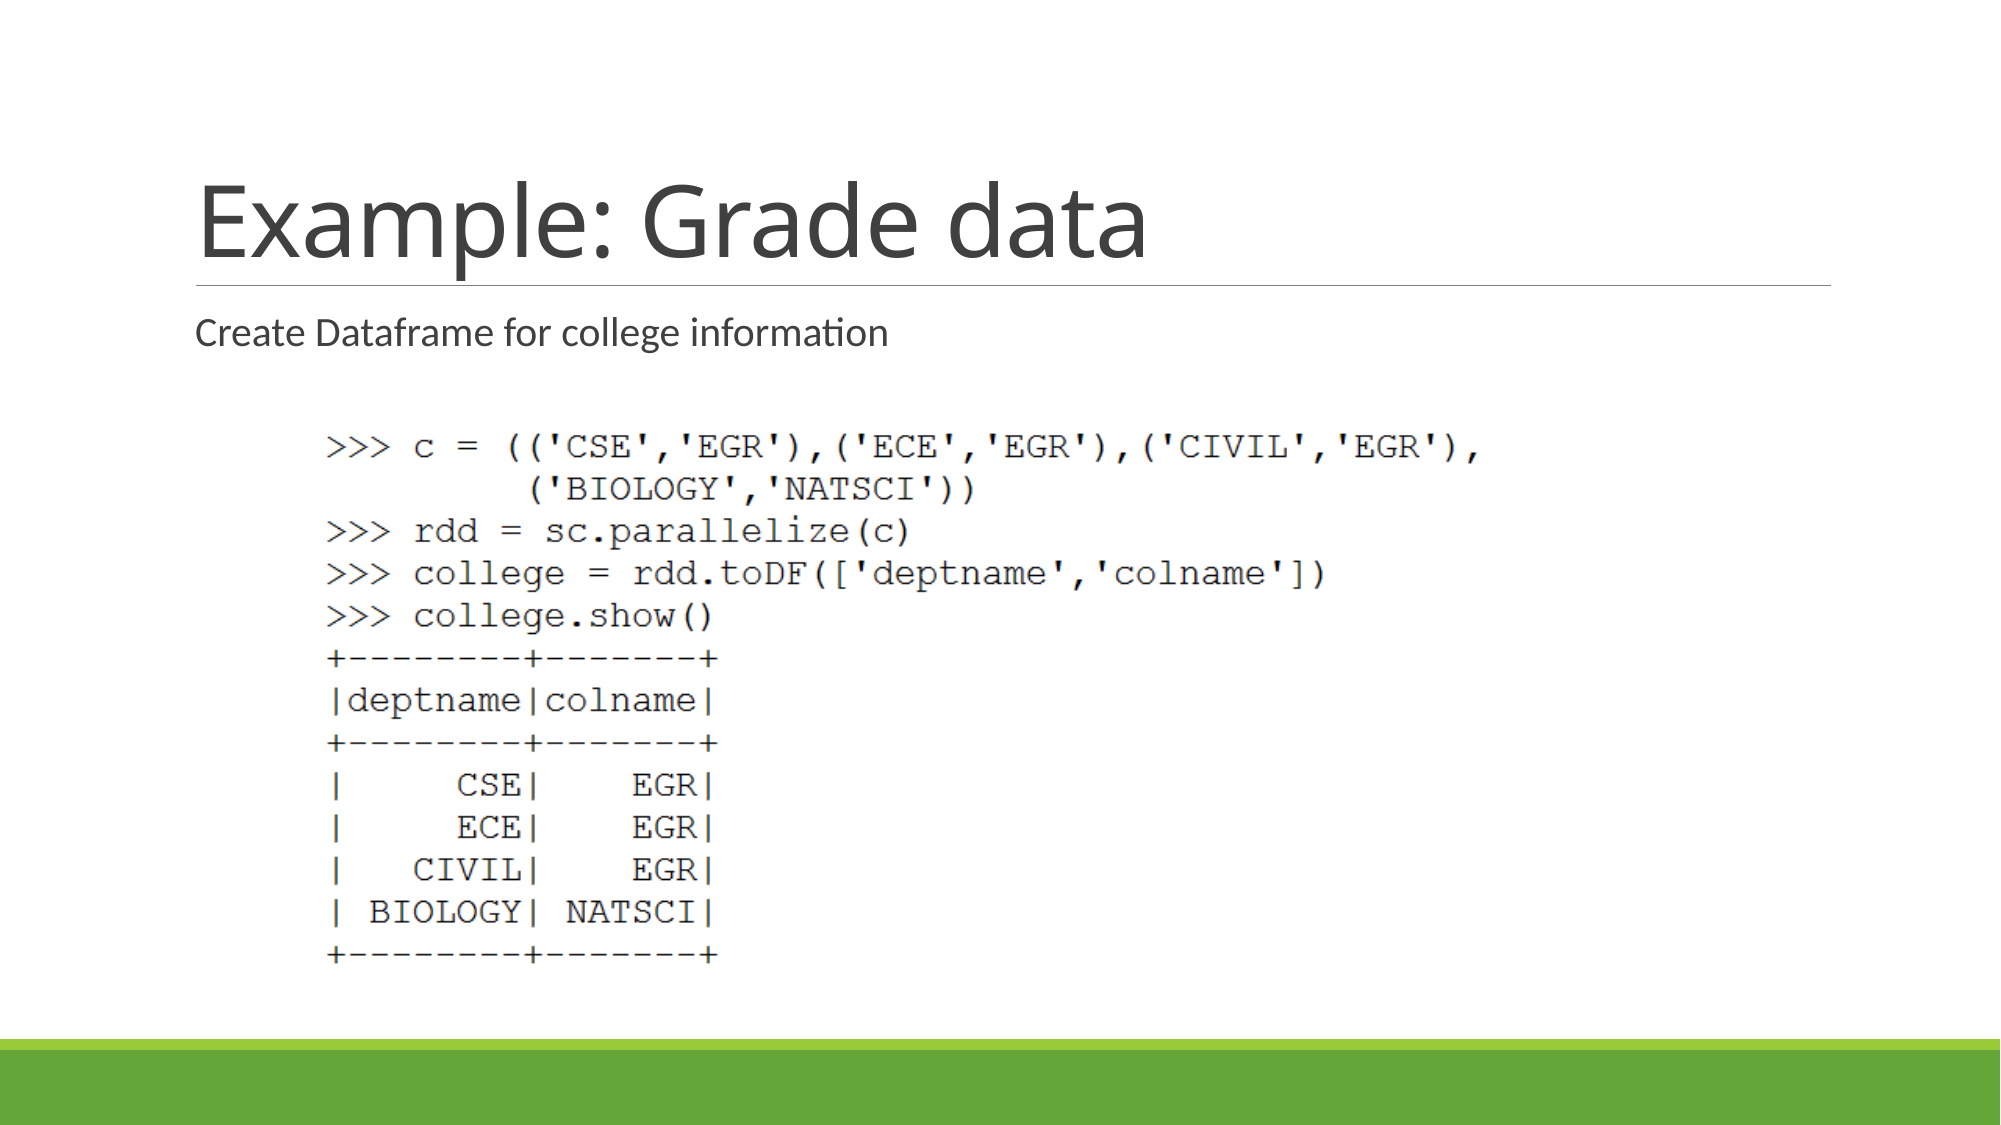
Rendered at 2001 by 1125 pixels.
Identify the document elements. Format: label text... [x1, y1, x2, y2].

title Example: Grade data [180, 47, 1830, 285]
list Create Dataframe for college information [180, 302, 1830, 963]
picture [326, 423, 1484, 973]
